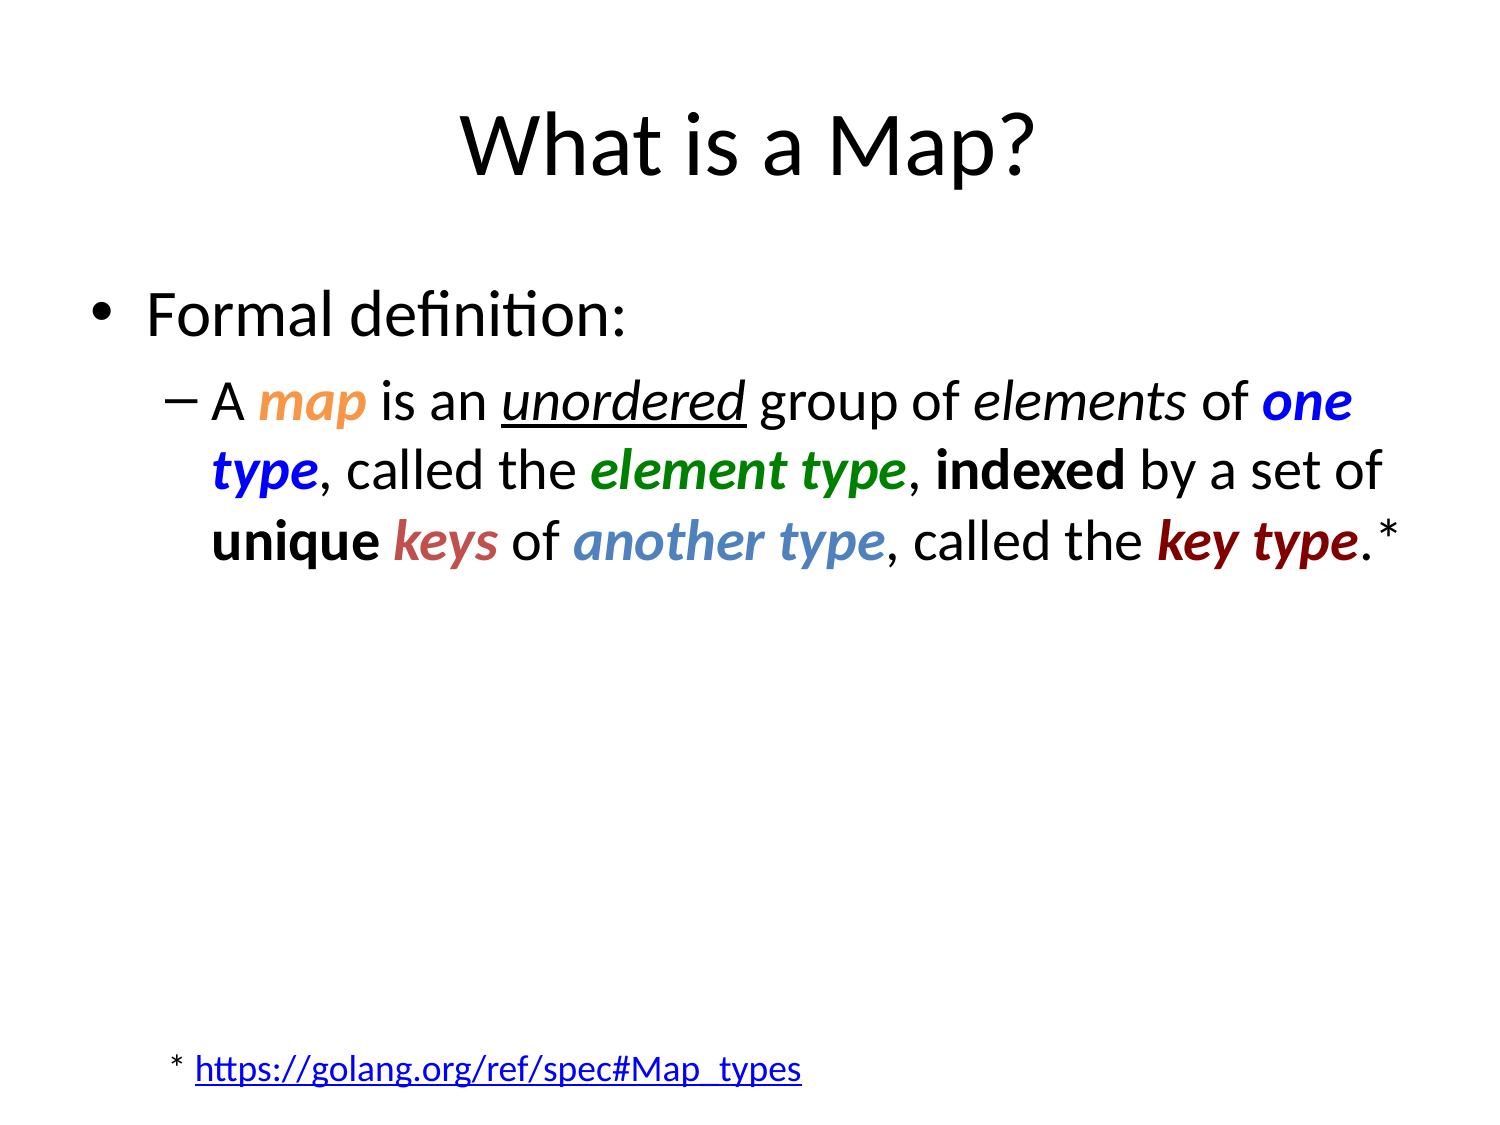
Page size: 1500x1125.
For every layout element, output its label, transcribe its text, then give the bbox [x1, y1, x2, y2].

text_box * https://golang.org/ref/spec#Map_types [152, 1036, 818, 1097]
title What is a Map? [75, 45, 1425, 233]
list Formal definition: A map is an unordered group of elements of one type, called the element type, indexed by a set of unique keys of another type, called the key type.* [75, 262, 1425, 1005]
